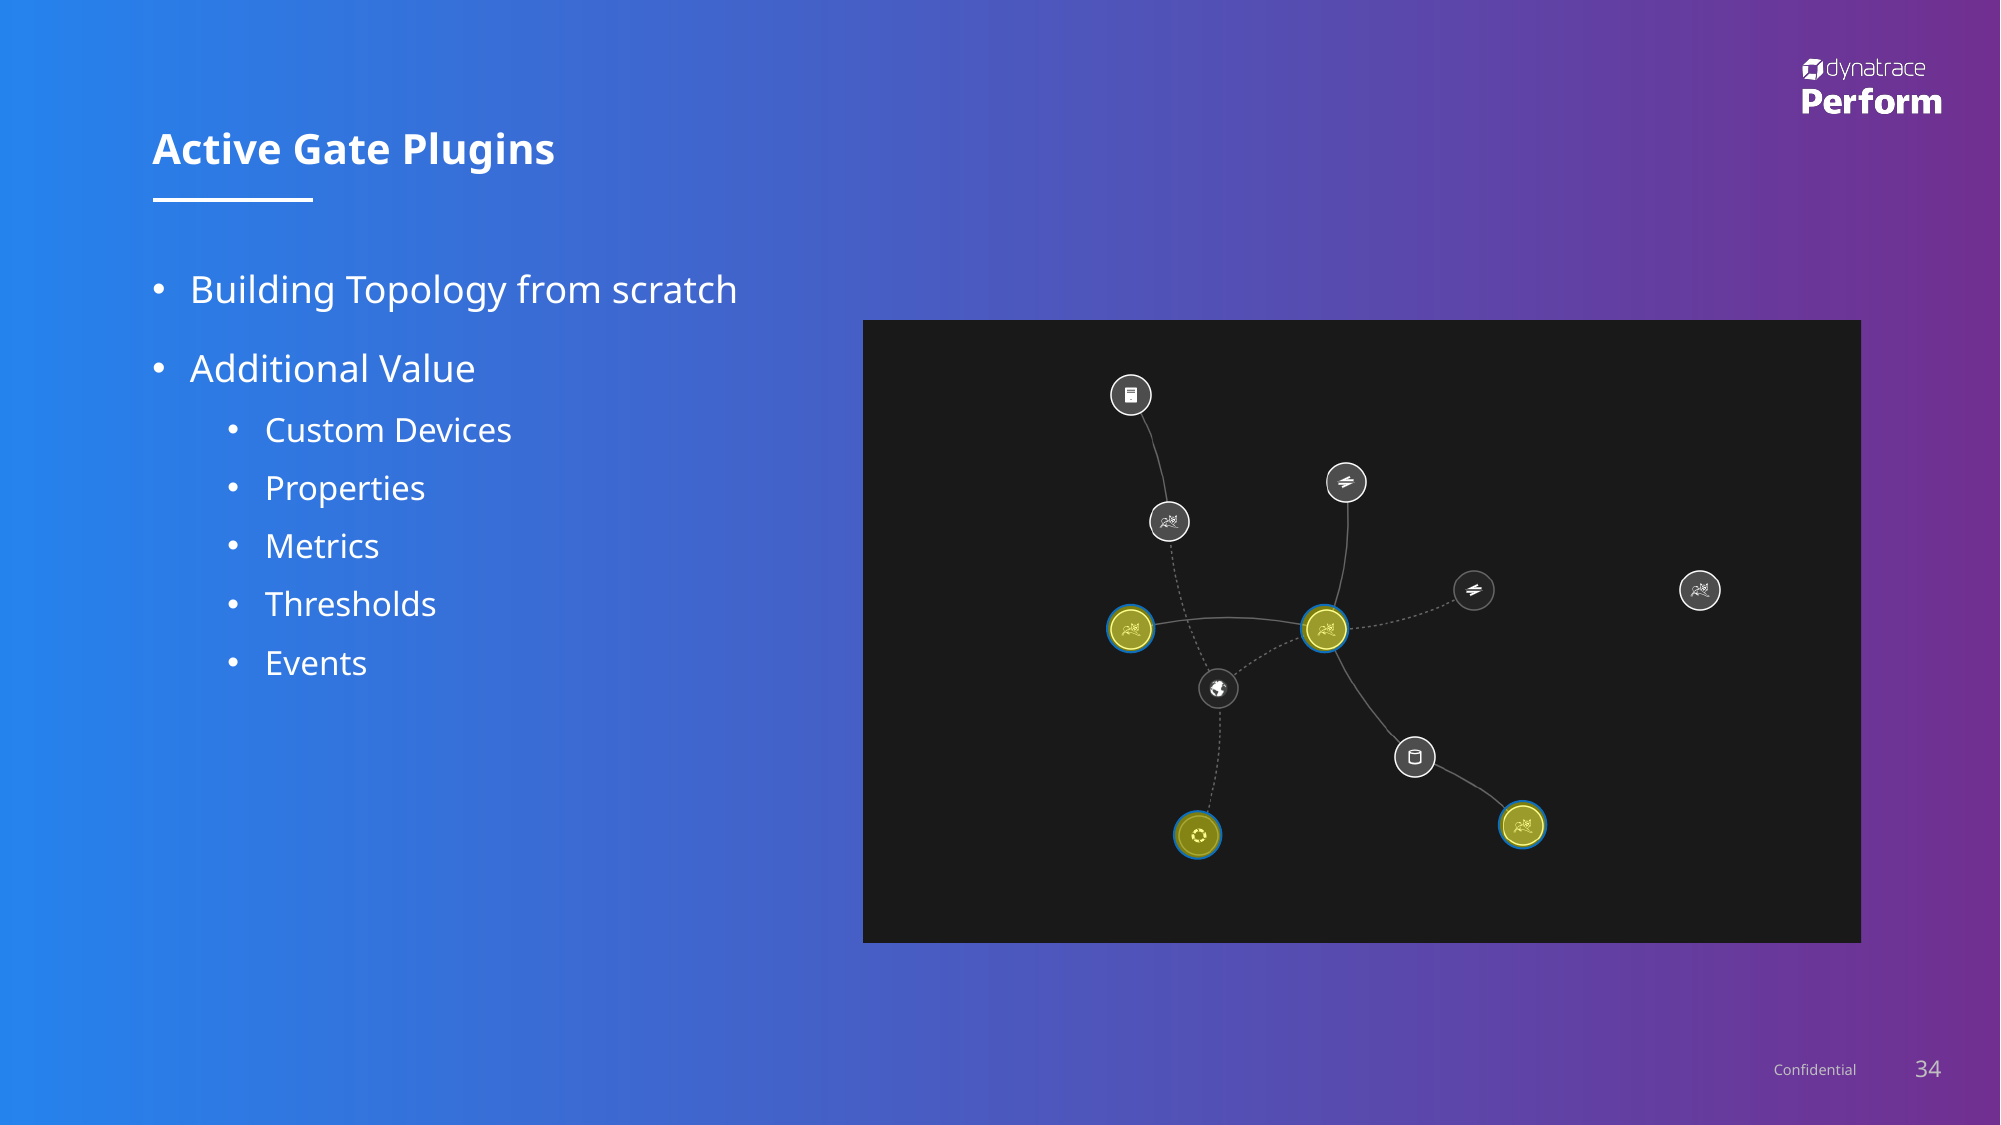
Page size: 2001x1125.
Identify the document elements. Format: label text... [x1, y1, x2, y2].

list Building Topology from scratch Additional Value Custom Devices Properties Metrics Thresholds Events [137, 249, 783, 1014]
picture [1797, 51, 1945, 125]
picture [862, 320, 1862, 943]
title Active Gate Plugins [137, 59, 1863, 181]
